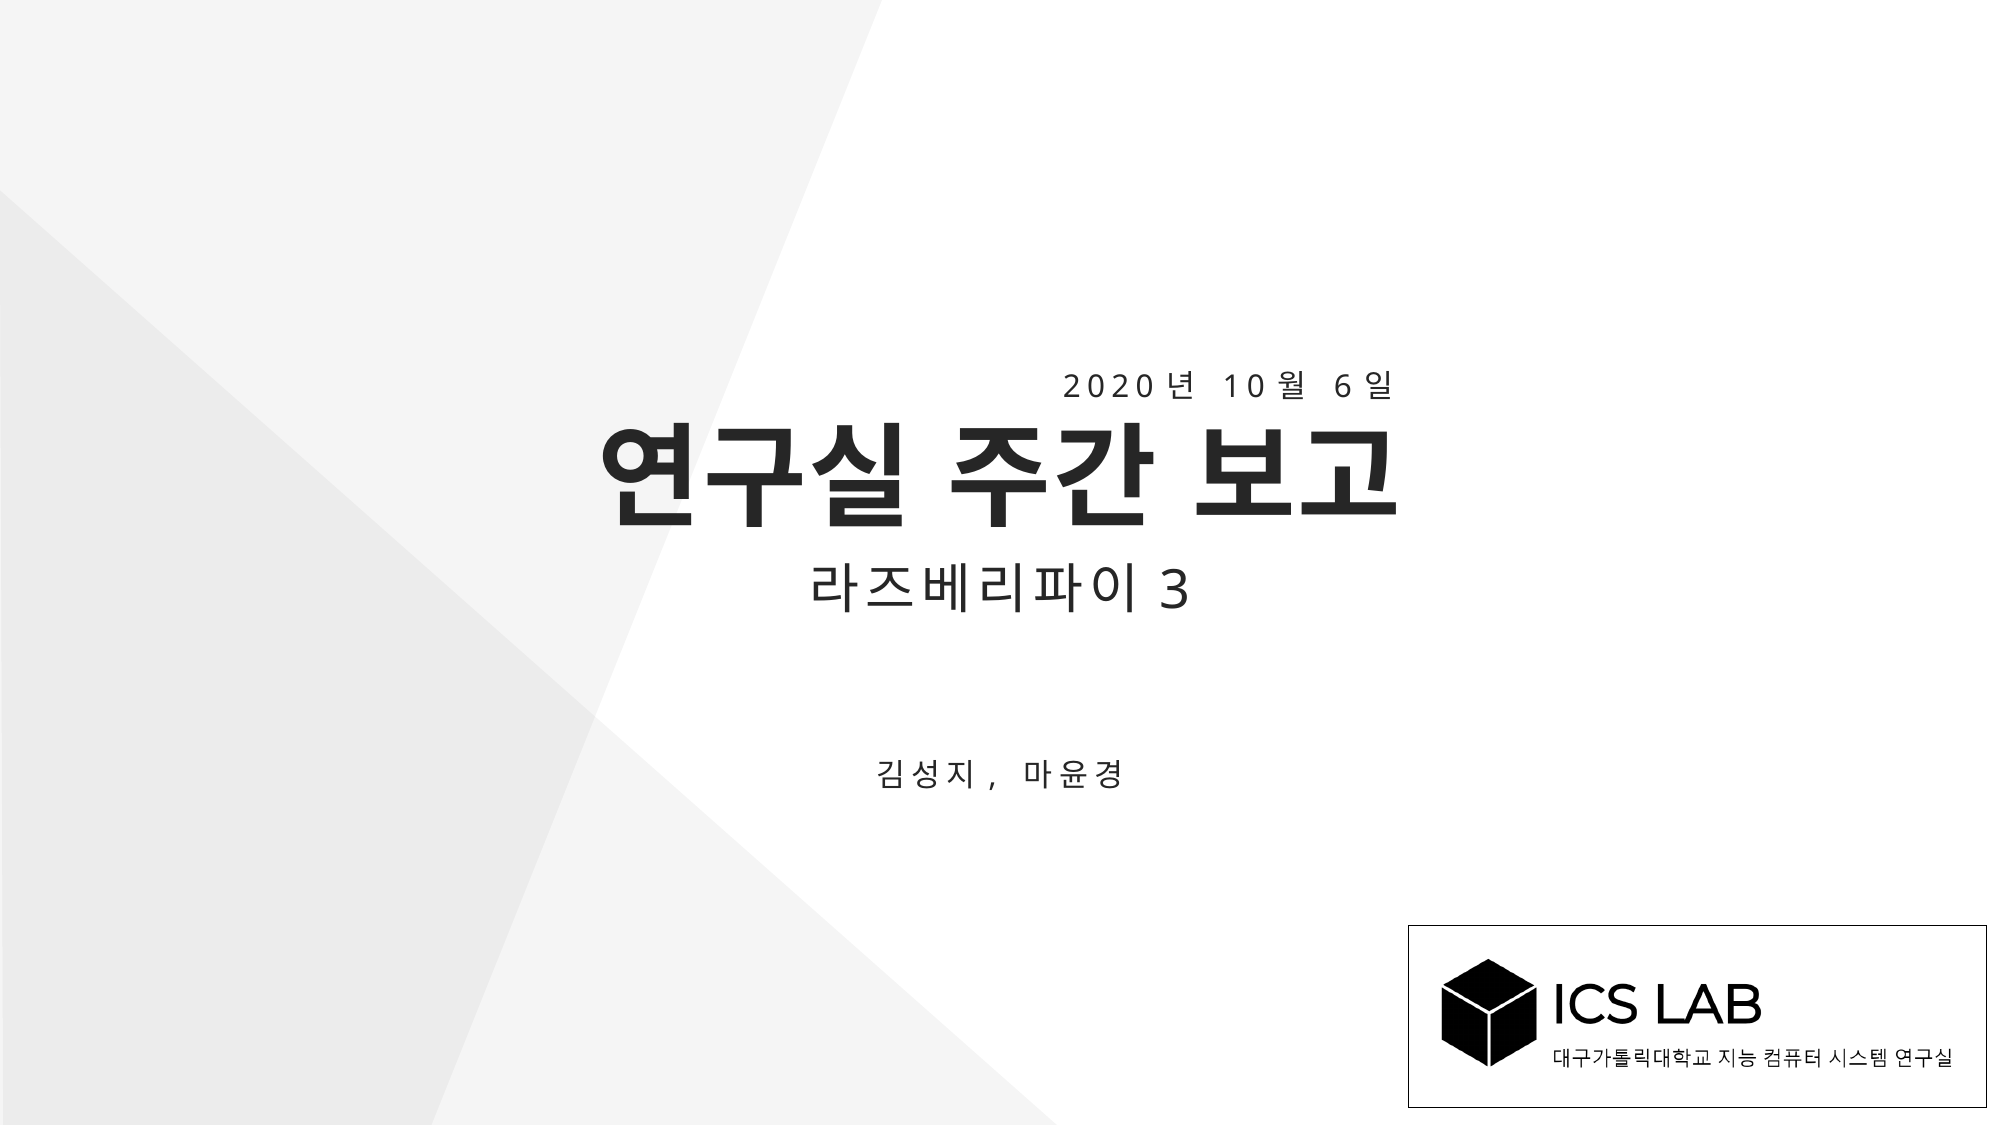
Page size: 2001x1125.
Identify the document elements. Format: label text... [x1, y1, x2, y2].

text_box 김성지, 마윤경 [1060, 747, 1514, 800]
picture [1408, 925, 1987, 1108]
text_box 연구실 주간 보고 [1060, 343, 1544, 563]
text_box 라즈베리파이3 [1060, 547, 1514, 642]
text_box 2020년 10월 6일 [1060, 358, 1409, 411]
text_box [0, 0, 1060, 1125]
